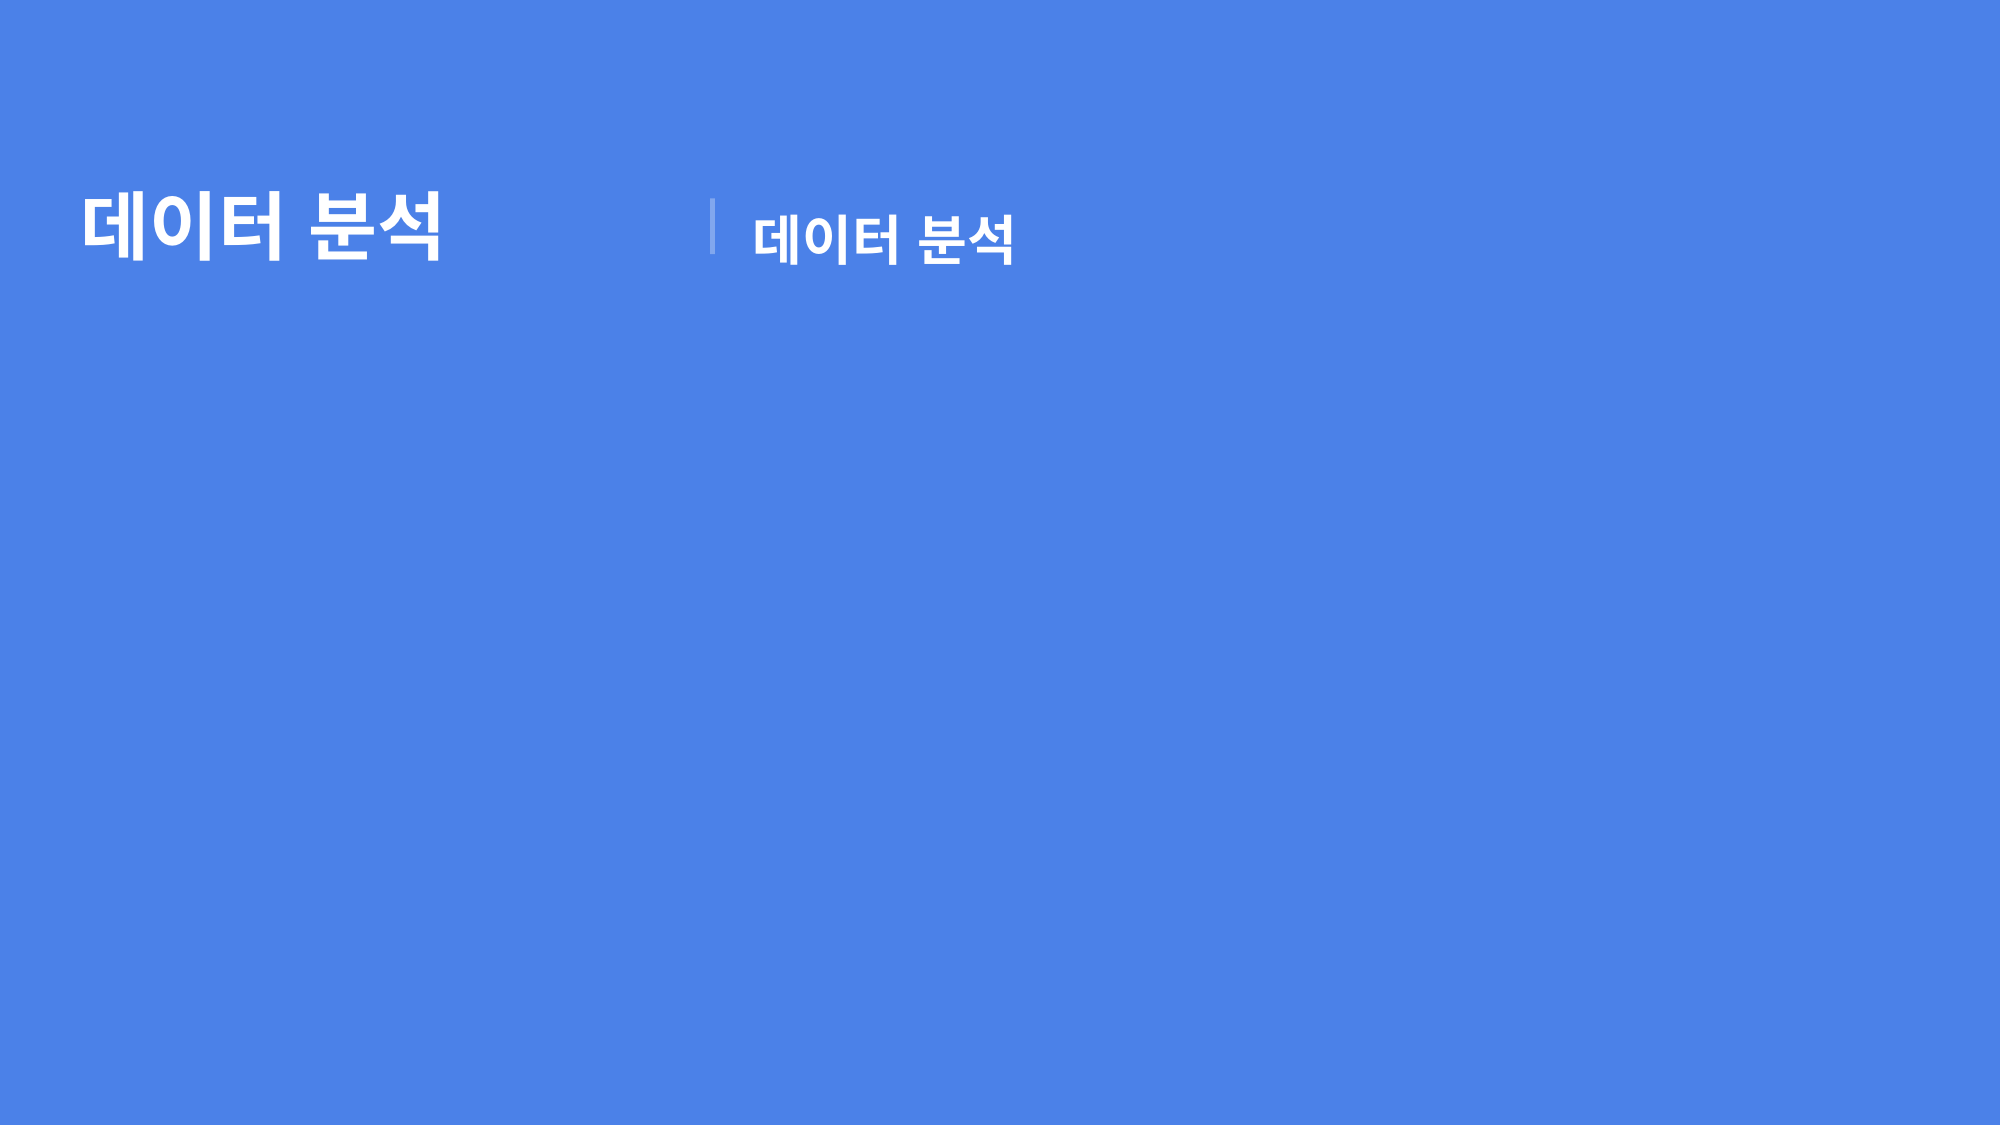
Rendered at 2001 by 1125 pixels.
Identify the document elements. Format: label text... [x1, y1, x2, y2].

text_box 데이터 분석 [65, 163, 663, 277]
text_box 데이터 분석 [737, 165, 1171, 279]
